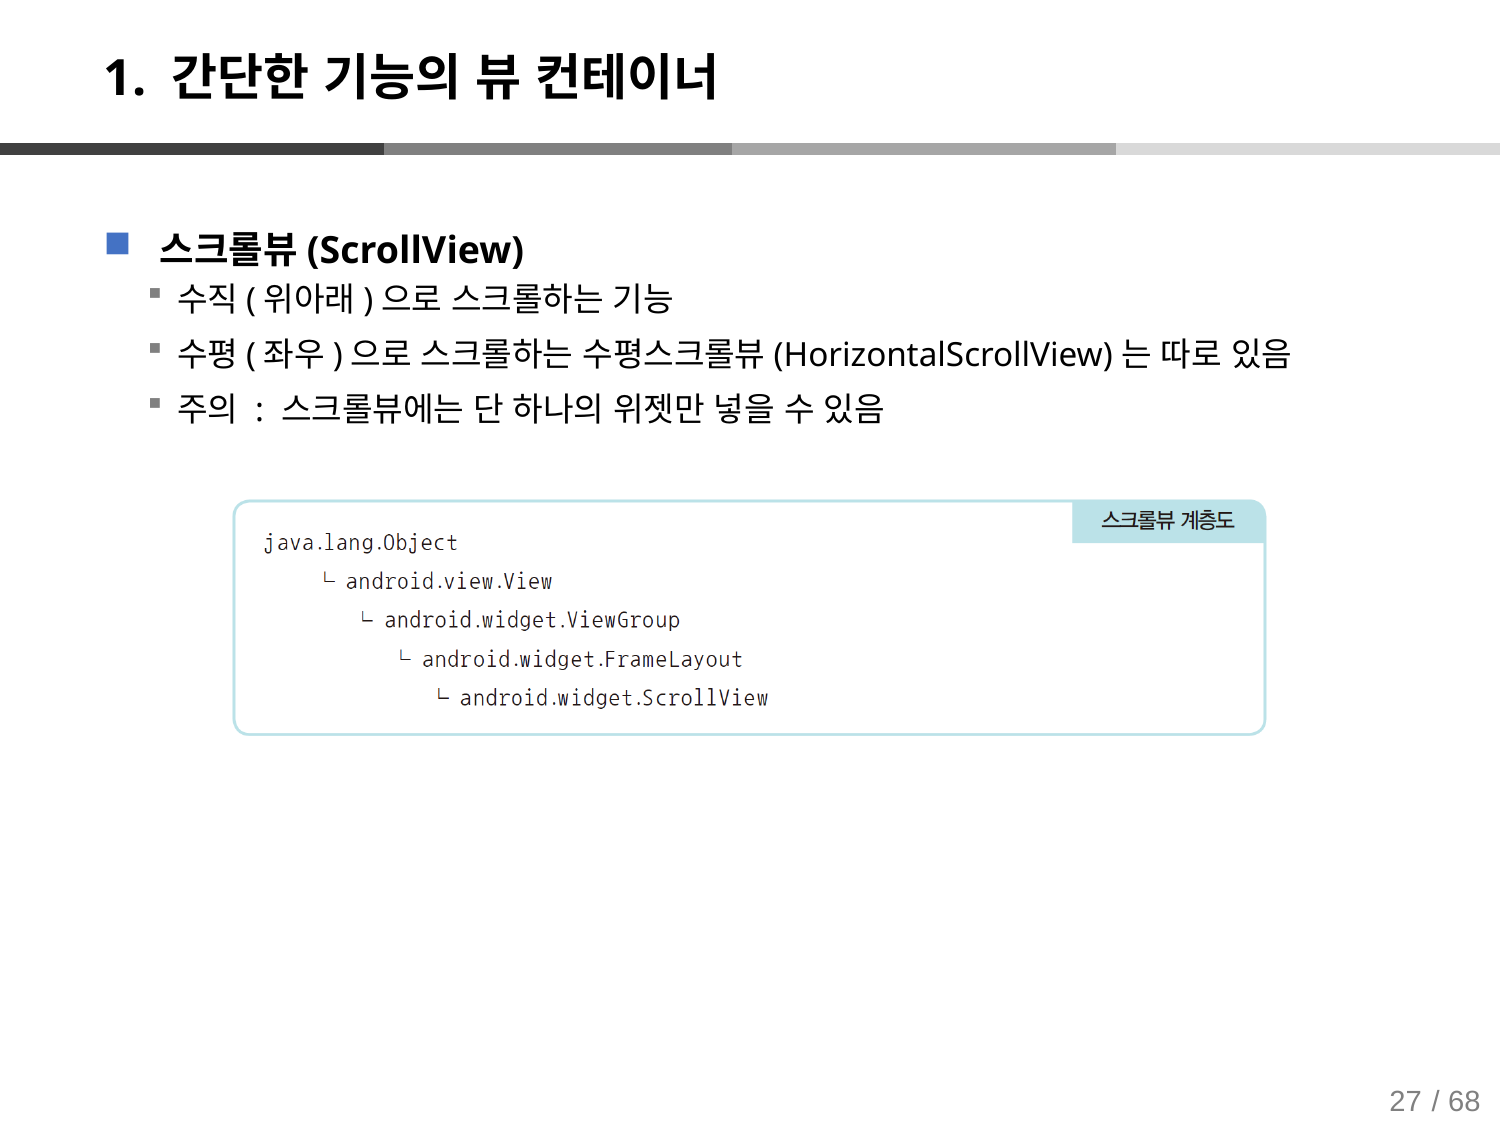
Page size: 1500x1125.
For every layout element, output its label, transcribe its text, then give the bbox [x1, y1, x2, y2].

picture [228, 492, 1272, 739]
list 스크롤뷰(ScrollView) 수직(위아래)으로 스크롤하는 기능 수평(좌우)으로 스크롤하는 수평스크롤뷰(HorizontalScrollView)는 따로 있음 주의 : 스크롤뷰에는 단 하나의 위젯만 넣을 수 있음 [88, 196, 1436, 1083]
title 1. 간단한 기능의 뷰 컨테이너 [88, 30, 1211, 121]
